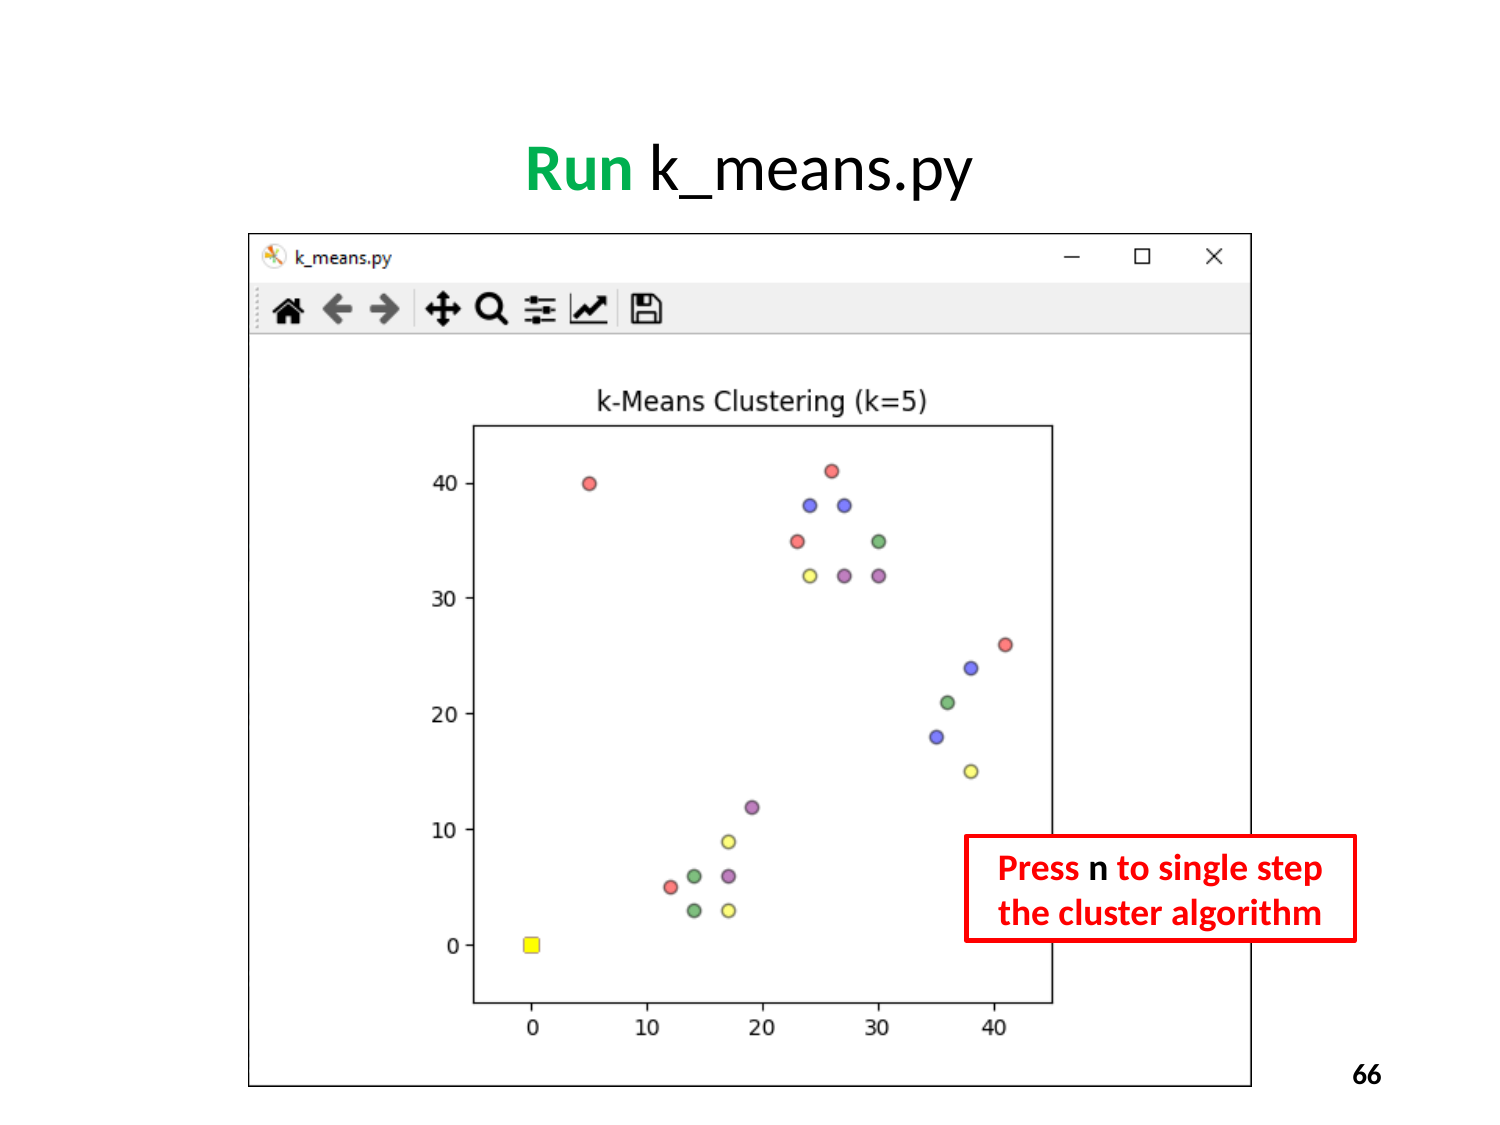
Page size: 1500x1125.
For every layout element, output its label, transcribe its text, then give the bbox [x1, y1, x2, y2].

slide_number 66 [1059, 1042, 1397, 1103]
title Run k_means.py [103, 59, 1397, 278]
picture [248, 233, 1252, 1087]
text_box Press n to single step the cluster algorithm [1252, 835, 1355, 941]
